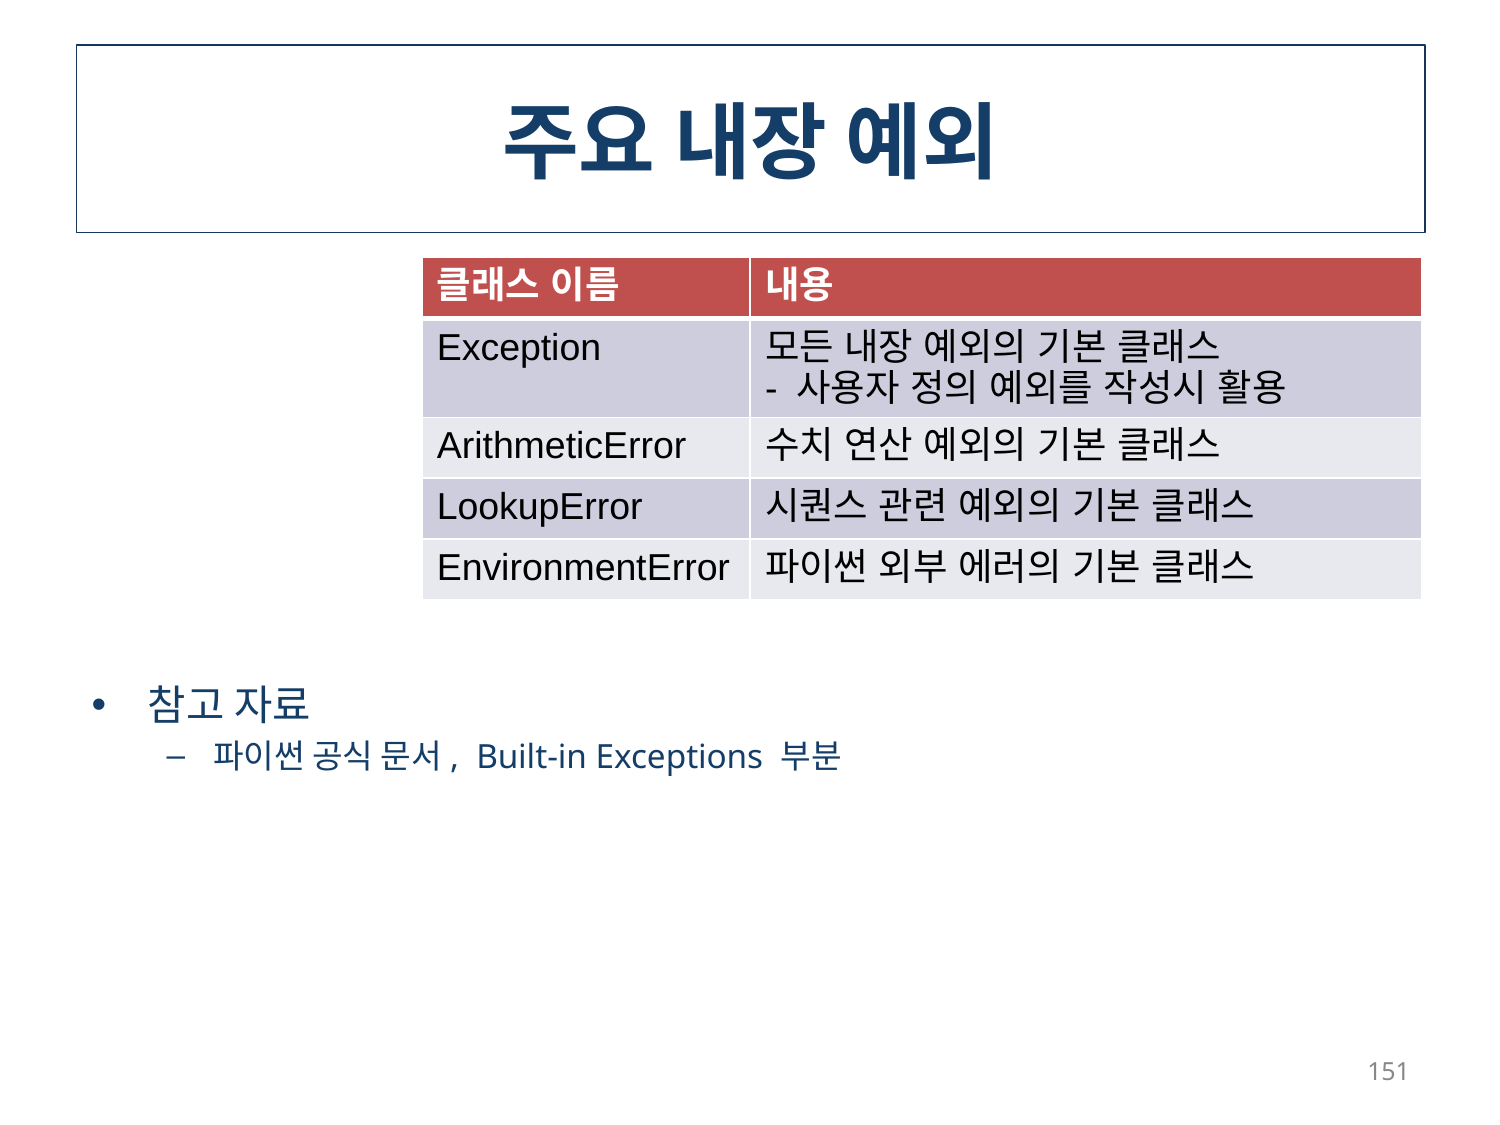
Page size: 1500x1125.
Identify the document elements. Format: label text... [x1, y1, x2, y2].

title 주요 내장 예외 [76, 44, 1426, 233]
table_cell 모든 내장 예외의 기본 클래스 - 사용자 정의 예외를 작성시 활용 [751, 321, 1421, 417]
table_cell ArithmeticError [423, 418, 749, 477]
list 참고 자료 파이썬 공식 문서, Built-in Exceptions 부분 [76, 262, 1425, 1005]
table_cell 시퀀스 관련 예외의 기본 클래스 [751, 479, 1421, 538]
table_cell 파이썬 외부 에러의 기본 클래스 [751, 540, 1421, 599]
table_header 클래스 이름 [423, 258, 749, 316]
table_header 내용 [751, 258, 1421, 316]
table_cell Exception [423, 321, 749, 417]
table_cell LookupError [423, 479, 749, 538]
slide_number 151 [1074, 1042, 1425, 1103]
table_cell EnvironmentError [423, 540, 749, 599]
table_cell 수치 연산 예외의 기본 클래스 [751, 418, 1421, 477]
